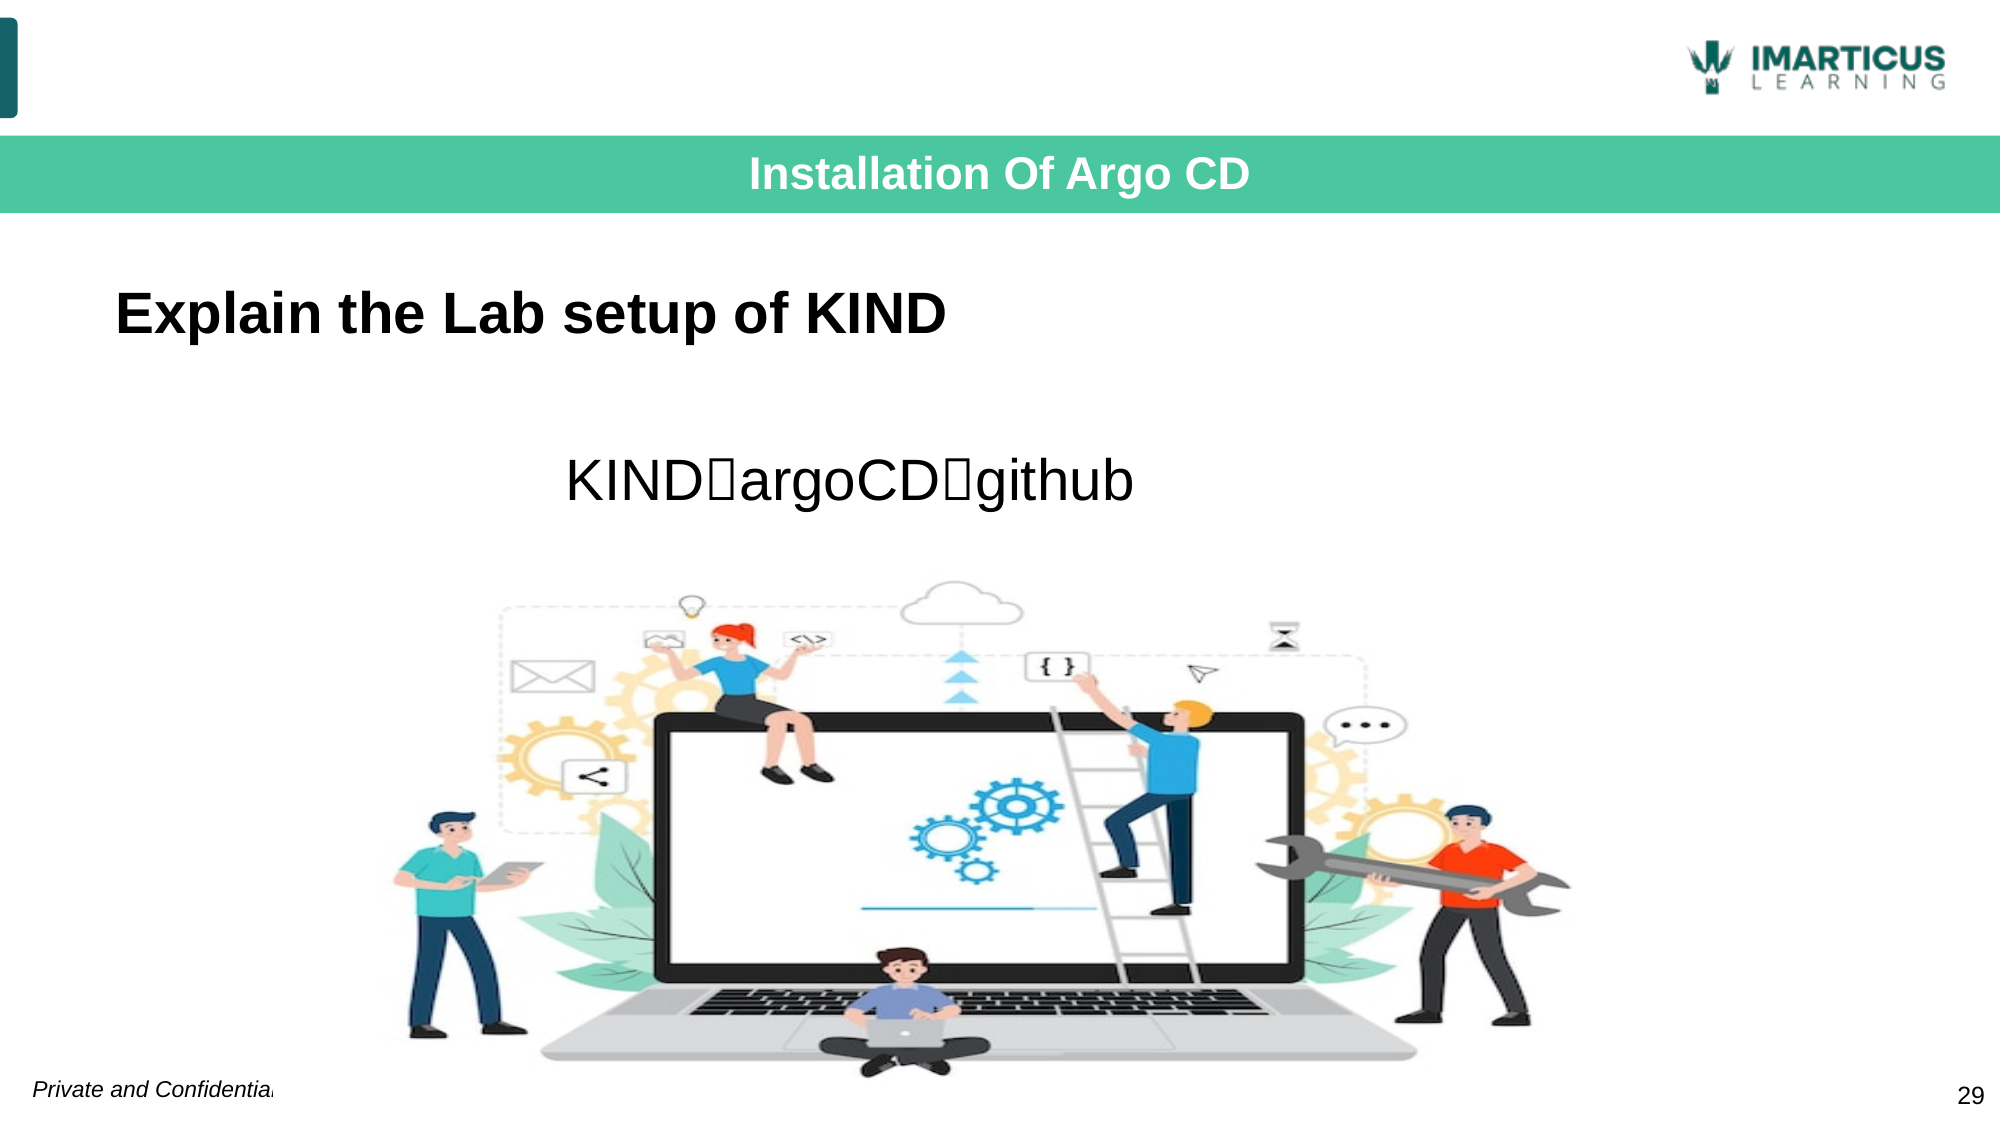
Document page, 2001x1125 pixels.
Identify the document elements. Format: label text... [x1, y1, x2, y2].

picture [273, 562, 1687, 1097]
title Installation Of Argo CD [0, 135, 2000, 213]
list Explain the Lab setup of KIND KINDargoCDgithub [100, 275, 1826, 990]
picture [1658, 17, 1992, 119]
